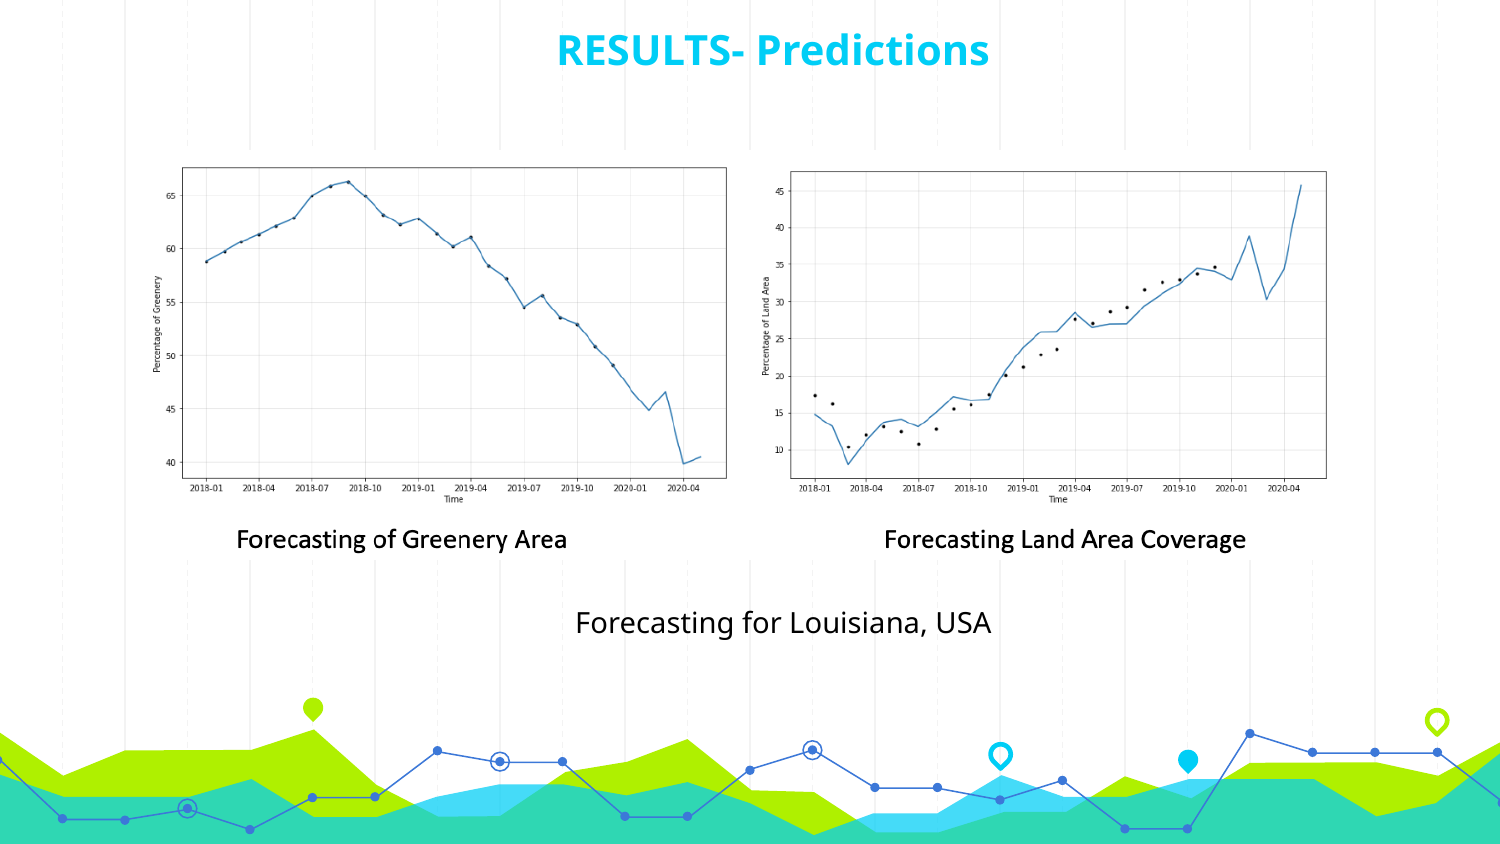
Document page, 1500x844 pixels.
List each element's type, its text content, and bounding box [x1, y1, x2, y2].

picture [142, 150, 1332, 560]
text_box Forecasting for Louisiana, USA [560, 589, 1066, 655]
title RESULTS- Predictions [537, 6, 1009, 90]
